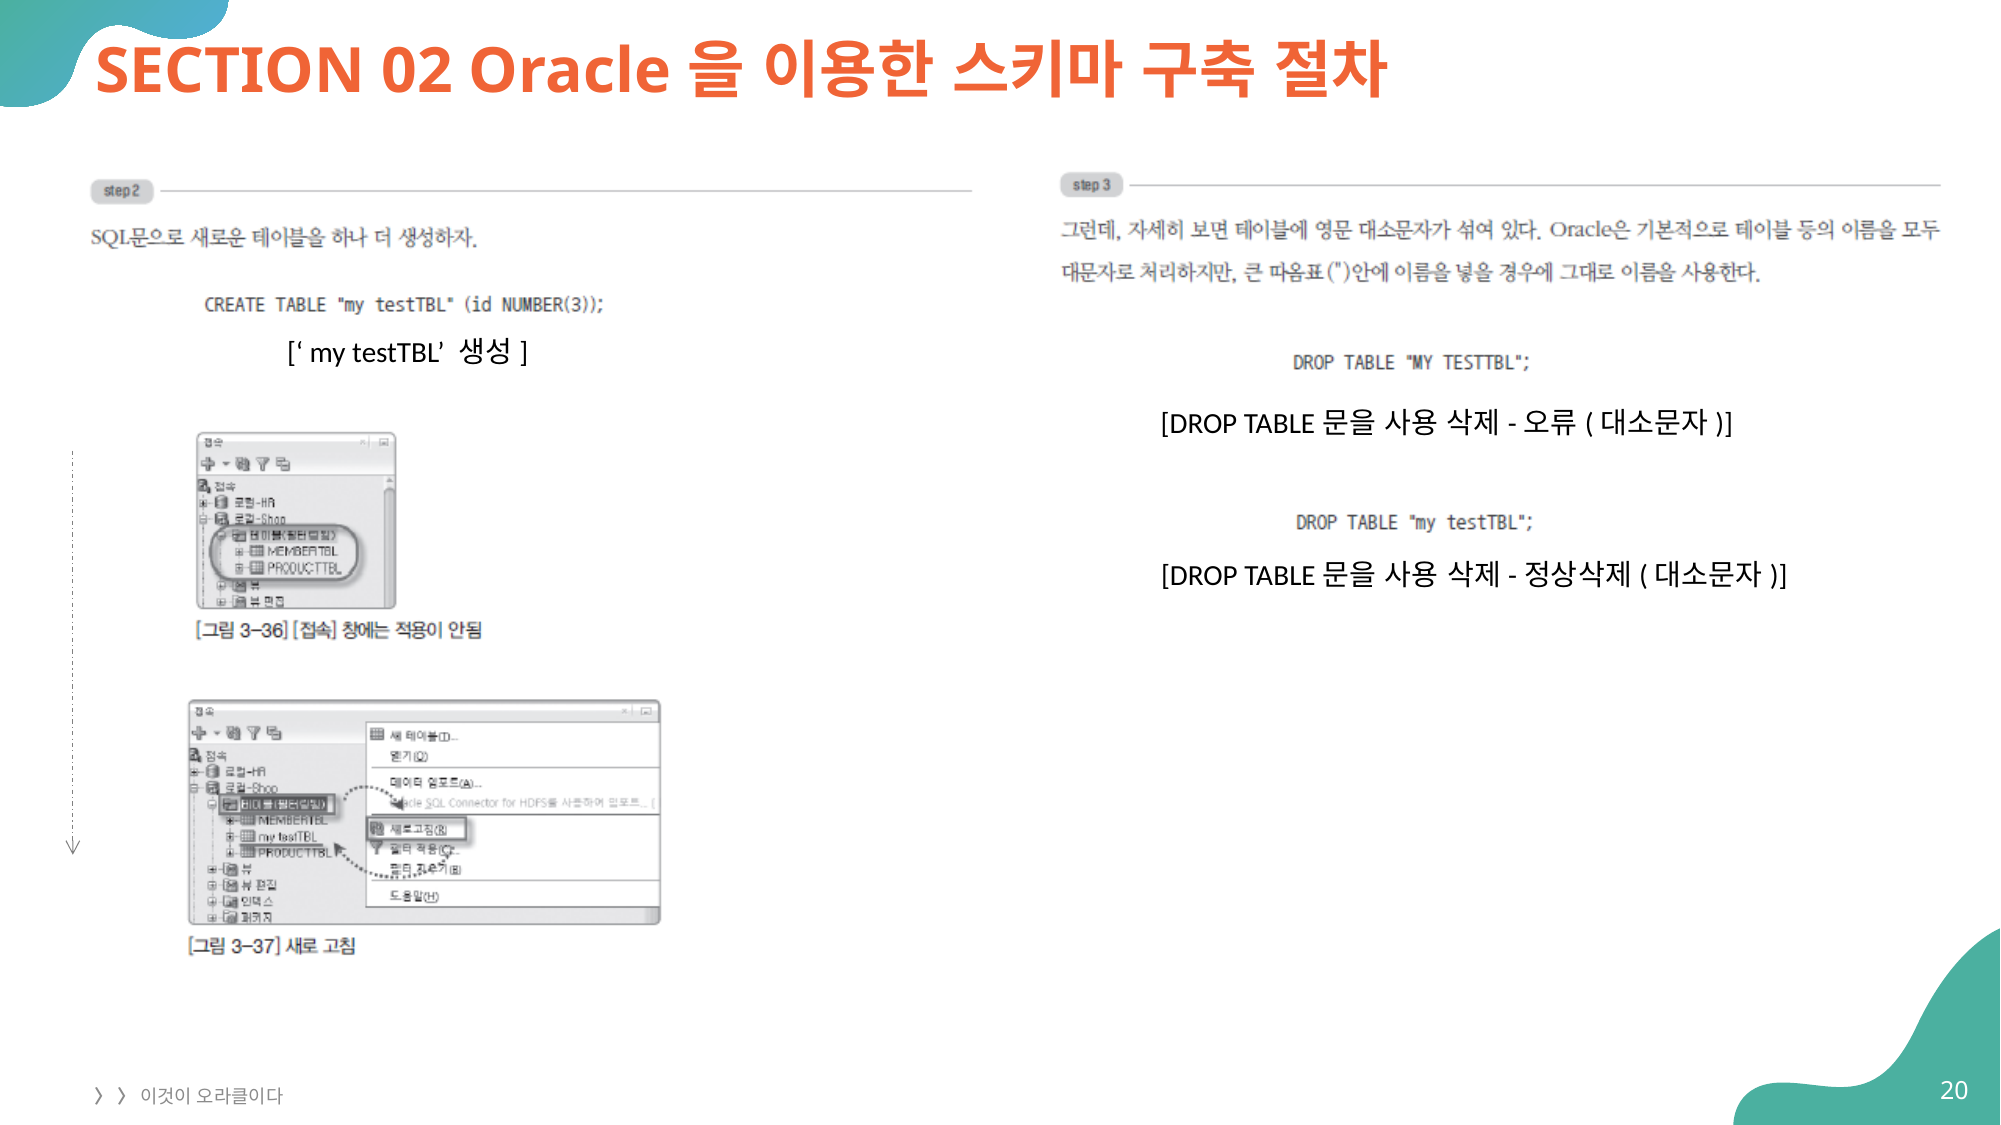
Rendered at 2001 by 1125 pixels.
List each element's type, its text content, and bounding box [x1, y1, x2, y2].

text_box [‘ my testTBL’ 생성] [272, 329, 544, 376]
footer 〉 〉 이것이 오라클이다 [79, 1078, 755, 1114]
picture [1274, 333, 1565, 384]
picture [1288, 499, 1612, 549]
picture [84, 162, 977, 257]
picture [181, 684, 677, 977]
title SECTION 02 Oracle을 이용한 스키마 구축 절차 [79, 17, 1931, 128]
text_box [DROP TABLE문을 사용 삭제-오류(대소문자)] [1145, 396, 1748, 447]
picture [187, 282, 629, 329]
slide_number 20 [1917, 1061, 1984, 1122]
picture [1050, 144, 1952, 301]
text_box [DROP TABLE문을 사용 삭제-정상삭제(대소문자)] [1146, 549, 1803, 599]
picture [162, 415, 539, 659]
